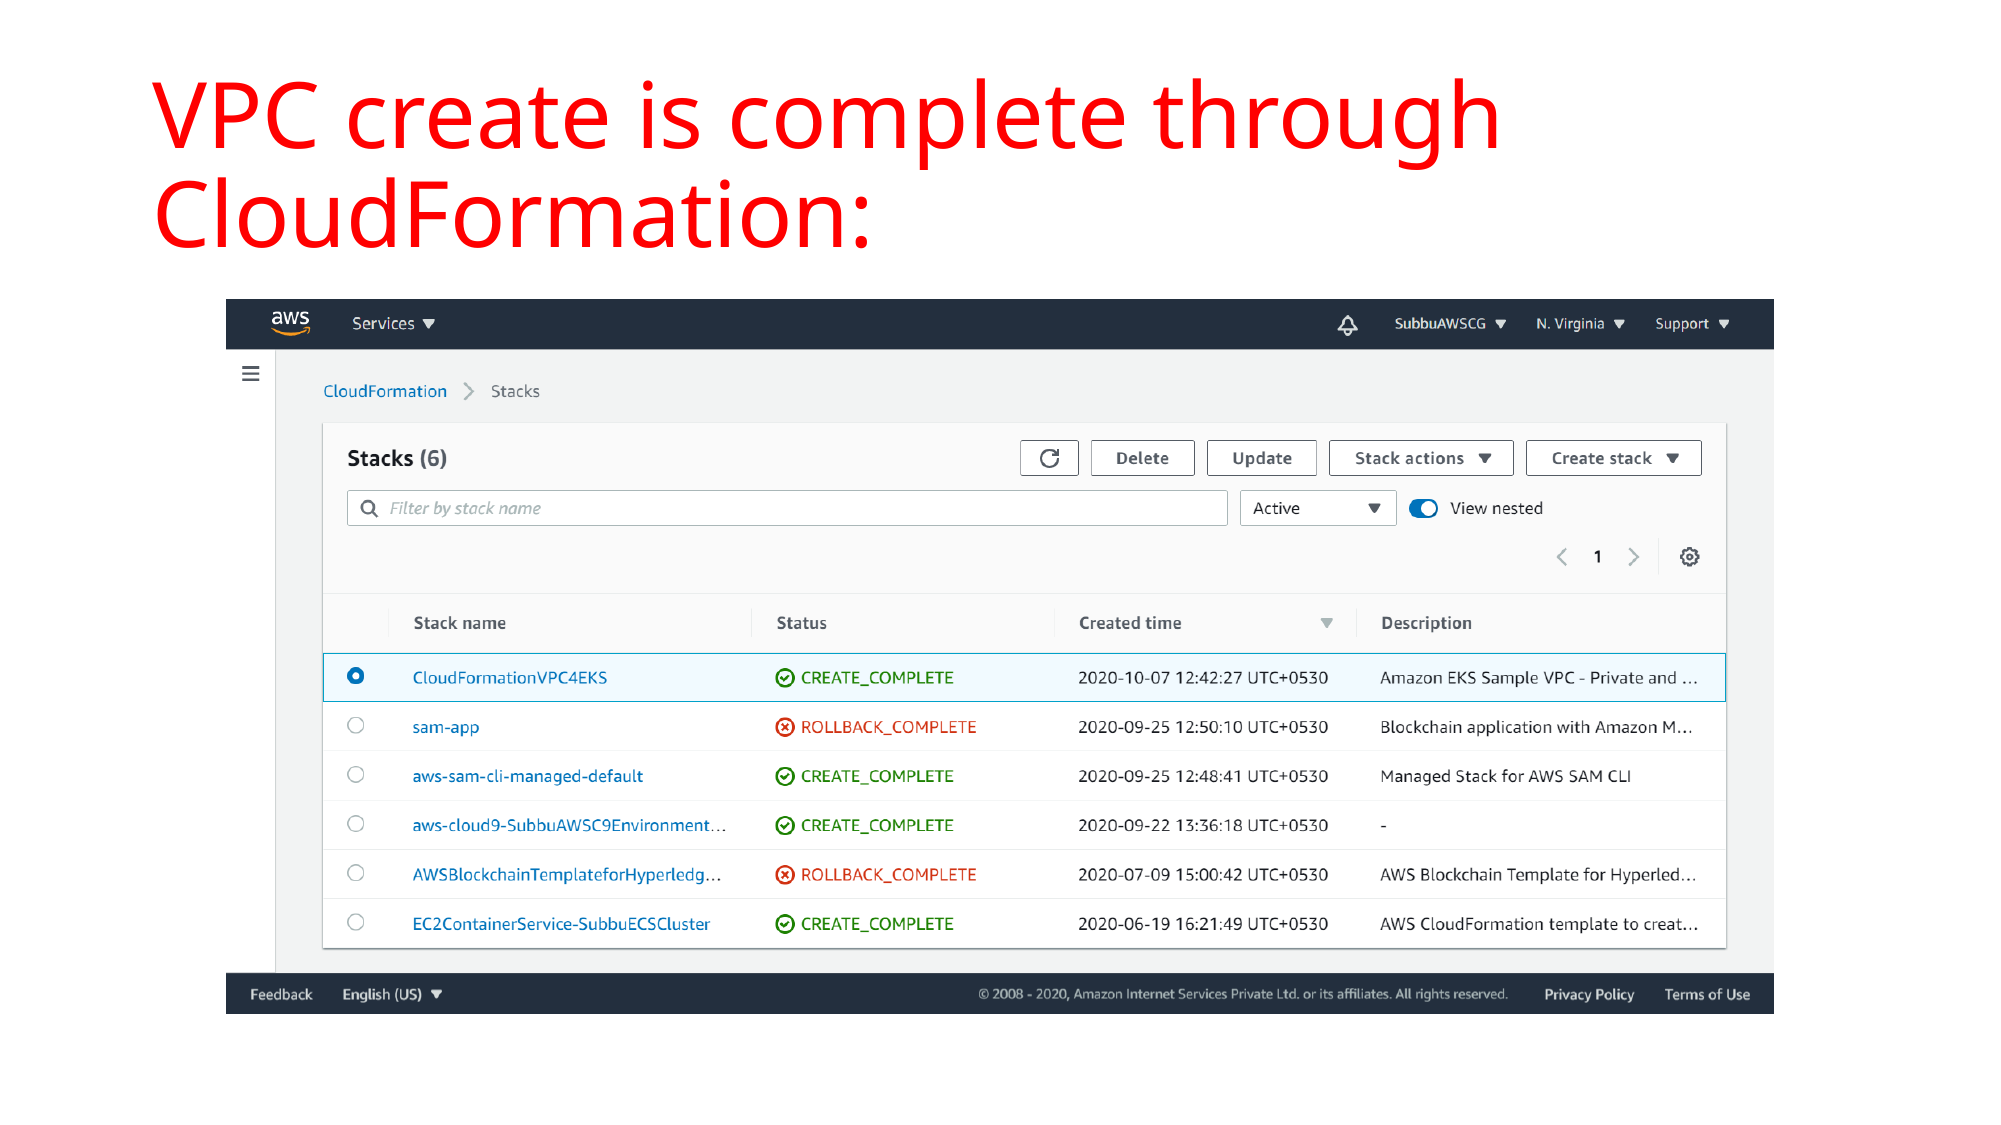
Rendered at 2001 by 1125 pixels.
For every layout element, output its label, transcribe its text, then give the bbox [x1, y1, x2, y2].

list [226, 299, 1774, 1014]
title VPC create is complete through CloudFormation: [137, 59, 1863, 278]
